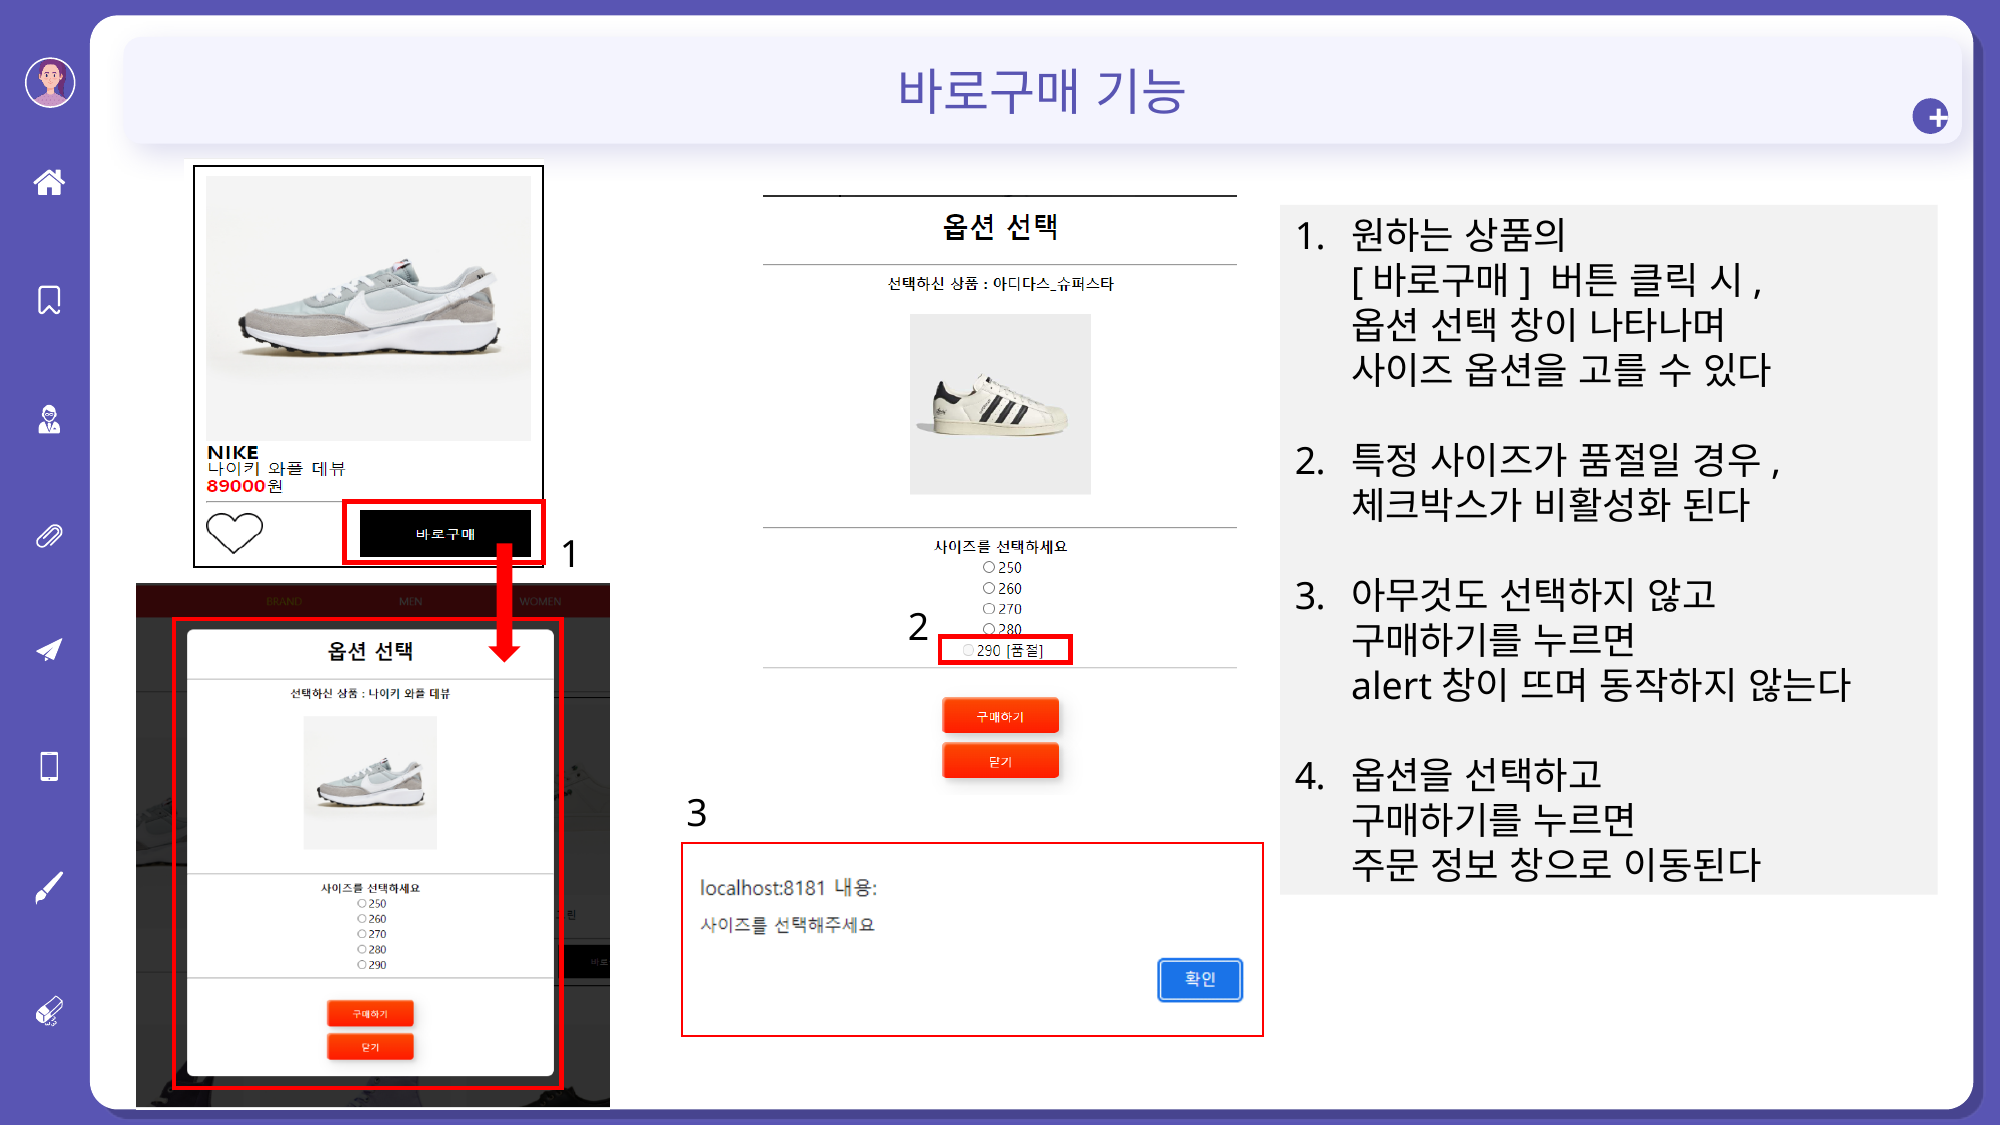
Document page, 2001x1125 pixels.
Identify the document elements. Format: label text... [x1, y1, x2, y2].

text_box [33, 169, 66, 1027]
text_box [681, 842, 1264, 1037]
text_box 1 [545, 522, 645, 583]
picture [136, 583, 610, 1110]
picture [184, 158, 544, 574]
text_box + [1911, 97, 1950, 135]
picture [682, 869, 1263, 1017]
text_box 3 [671, 781, 783, 842]
text_box 원하는 상품의 [바로구매] 버튼 클릭 시, 옵션 선택 창이 나타나며 사이즈 옵션을 고를 수 있다 특정 사이즈가 품절일 경우, 체크박스가 비활성화 된다 아무것도 선택하지 않고 구매하기를 누르면 alert창이 뜨며 동작하지 않는다 옵션을 선택하고 구매하기를 누르면 주문 정보 창으로 이동된다 [1280, 204, 1938, 895]
text_box [496, 574, 513, 583]
text_box 바로구매 기능 [122, 35, 1963, 145]
text_box [88, 14, 1975, 1111]
text_box [24, 57, 76, 109]
picture [763, 195, 1237, 795]
